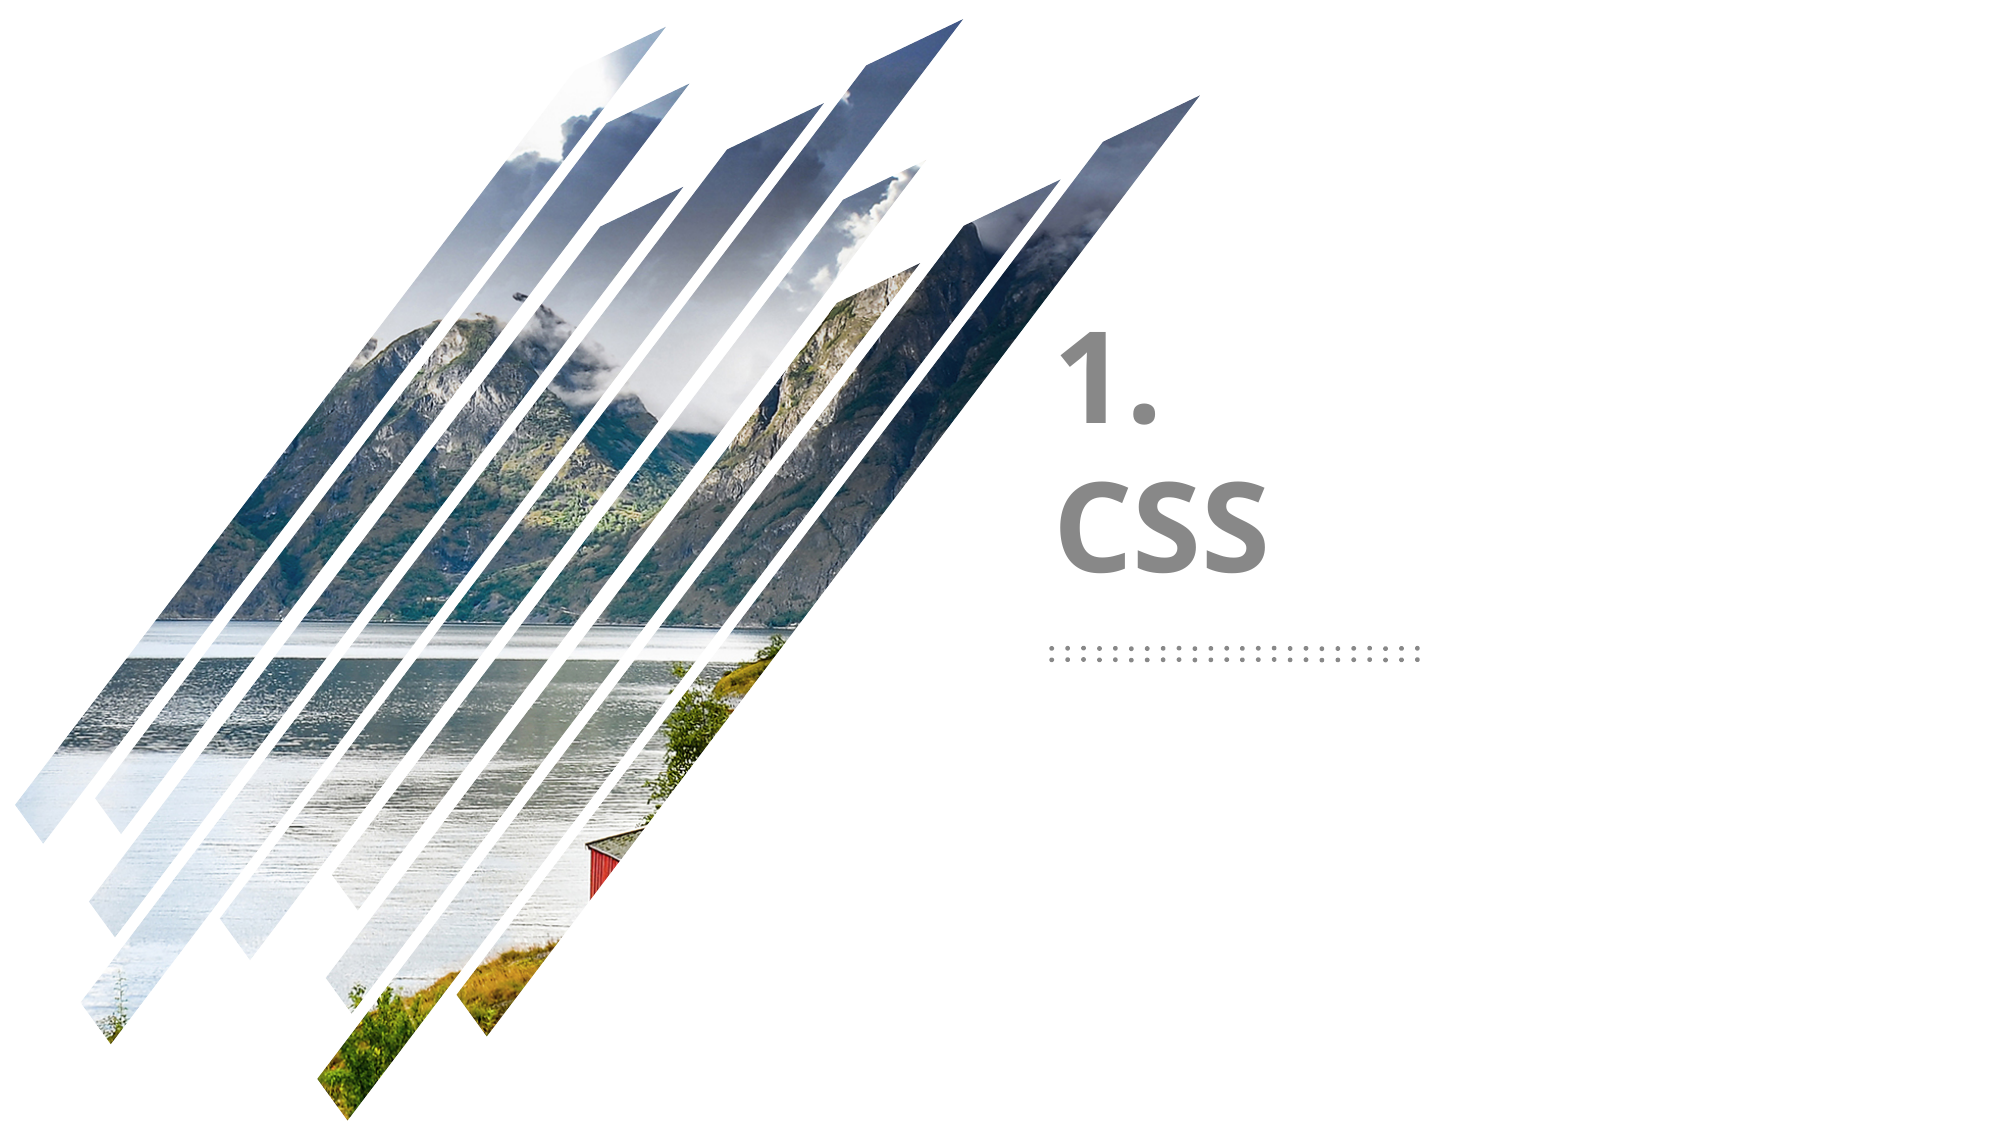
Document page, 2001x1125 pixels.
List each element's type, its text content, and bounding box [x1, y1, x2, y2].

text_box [1200, 645, 1420, 663]
picture [15, 19, 1200, 1121]
text_box CSS [1200, 439, 1971, 605]
